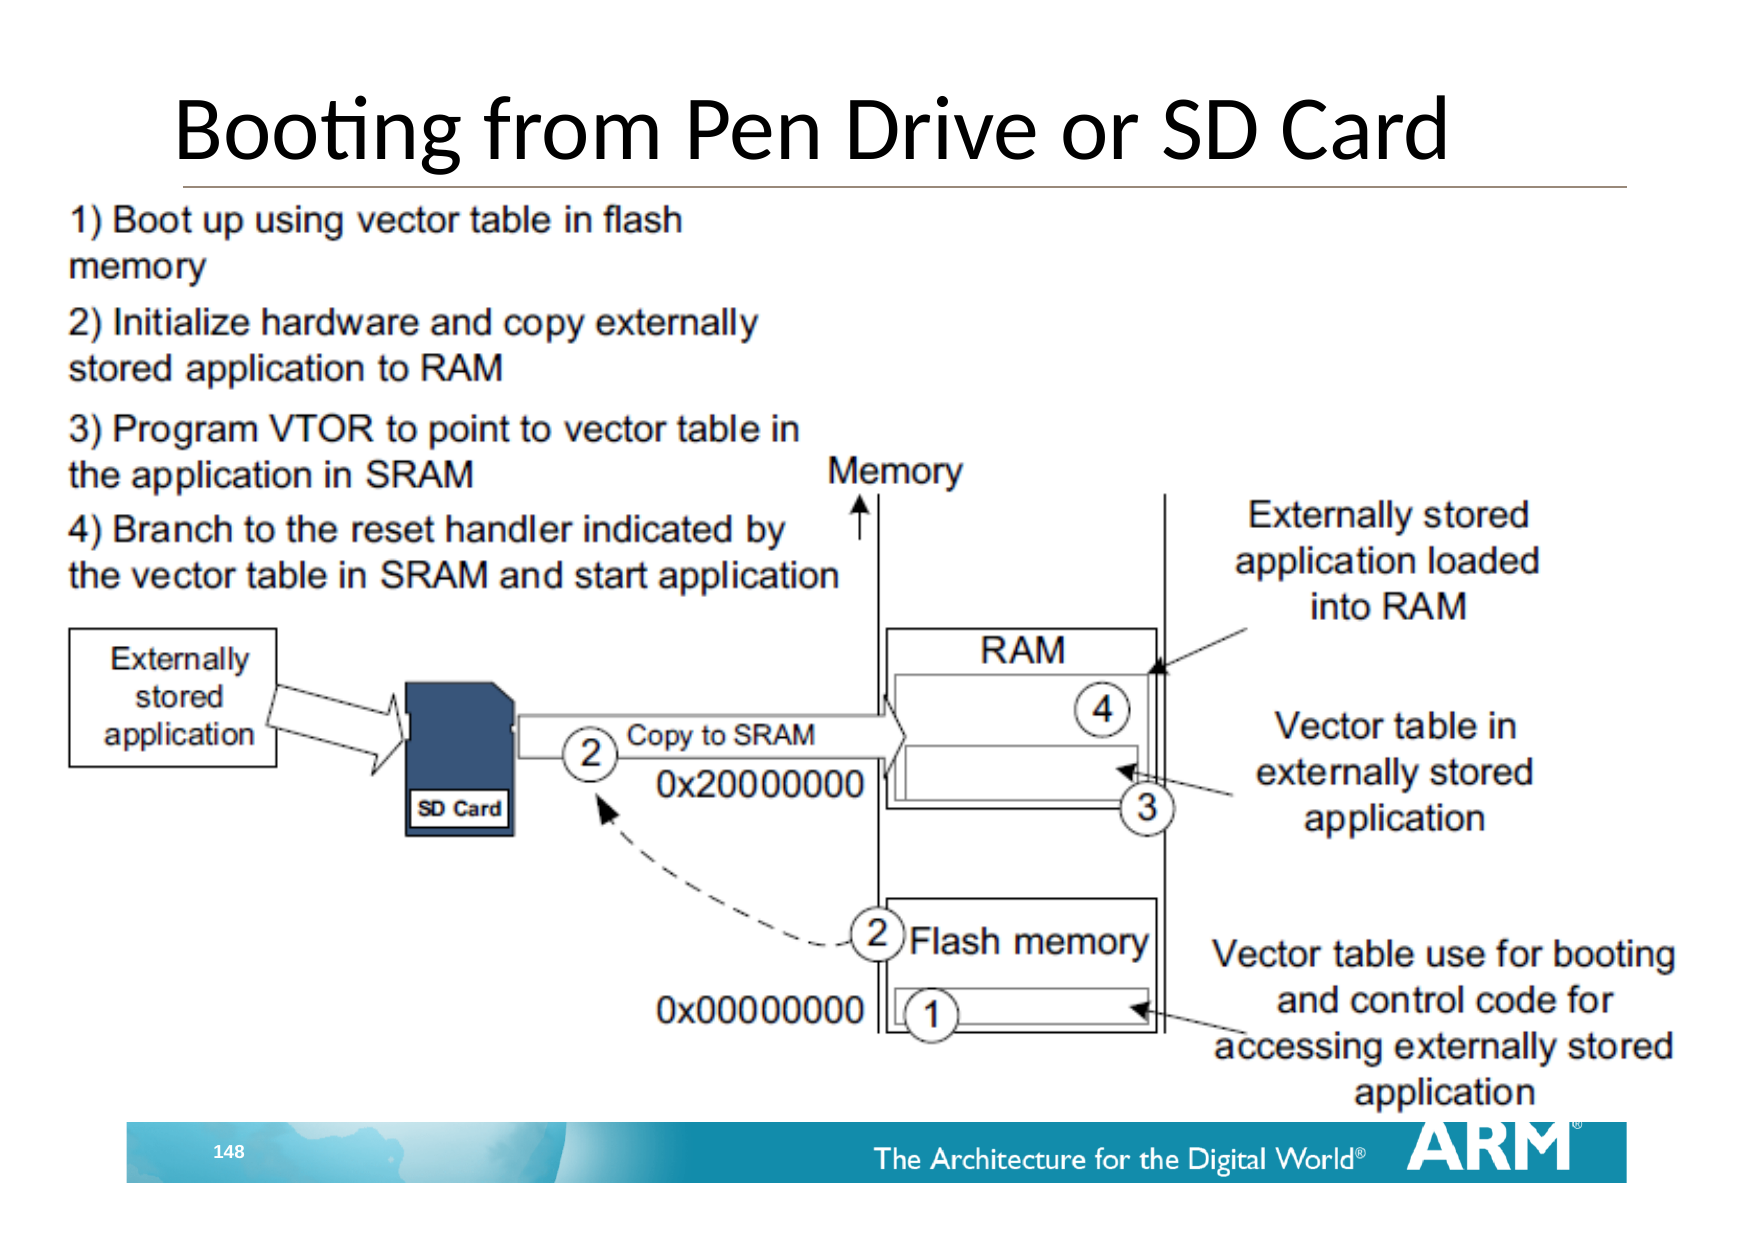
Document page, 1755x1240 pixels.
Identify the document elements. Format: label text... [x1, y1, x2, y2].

title Booting from Pen Drive or SD Card [173, 80, 1581, 172]
slide_number 148 [198, 1139, 287, 1187]
picture [48, 189, 1707, 1183]
